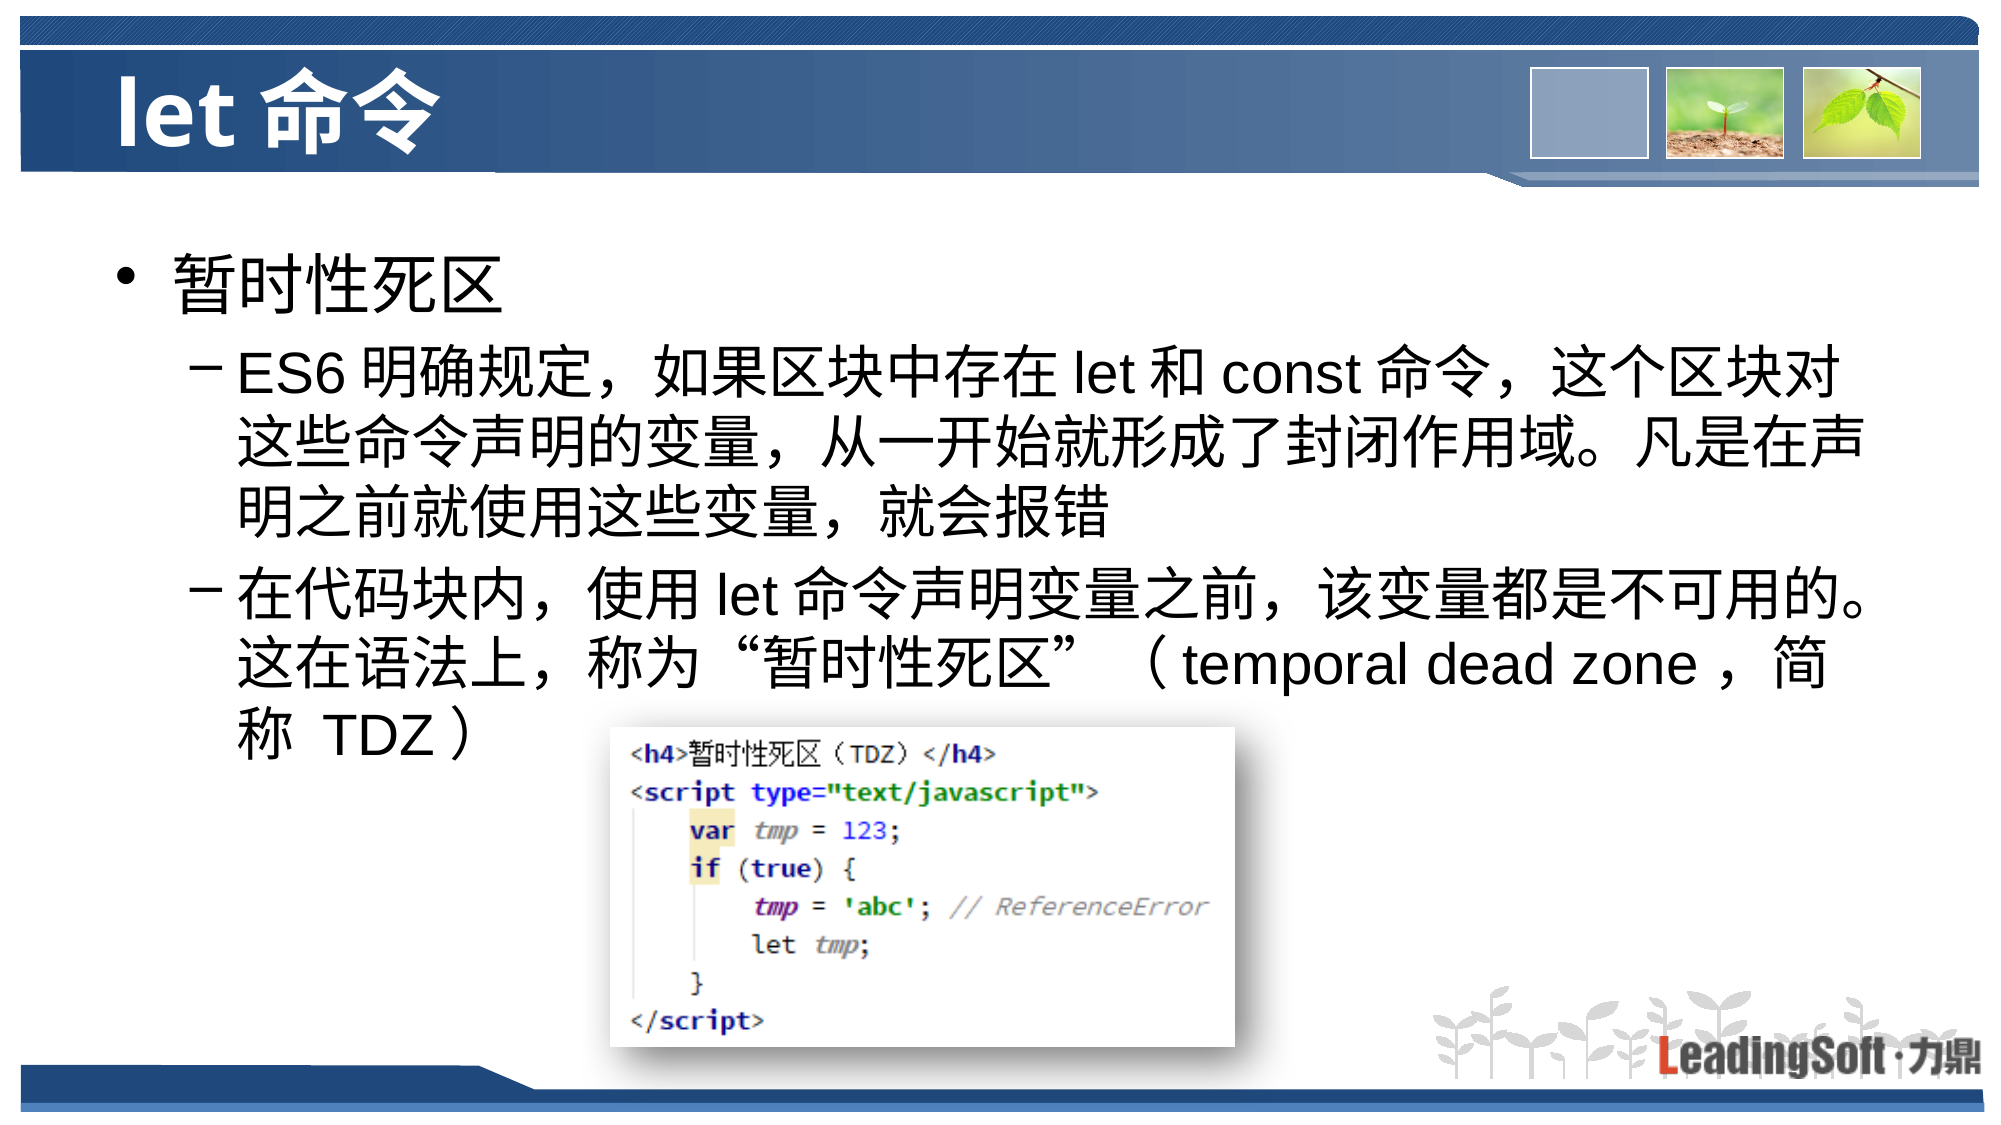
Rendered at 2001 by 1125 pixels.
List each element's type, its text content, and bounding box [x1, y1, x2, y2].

picture [1804, 69, 1920, 157]
picture [1667, 69, 1783, 157]
list 暂时性死区 ES6明确规定，如果区块中存在let和const命令，这个区块对这些命令声明的变量，从一开始就形成了封闭作用域。凡是在声明之前就使用这些变量，就会报错 在代码块内，使用let命令声明变量之前，该变量都是不可用的。这在语法上，称为“暂时性死区”（temporal dead zone，简称 TDZ） [99, 235, 1900, 1013]
picture [1659, 1036, 1983, 1079]
picture [609, 727, 1235, 1048]
title let命令 [99, 39, 1517, 182]
